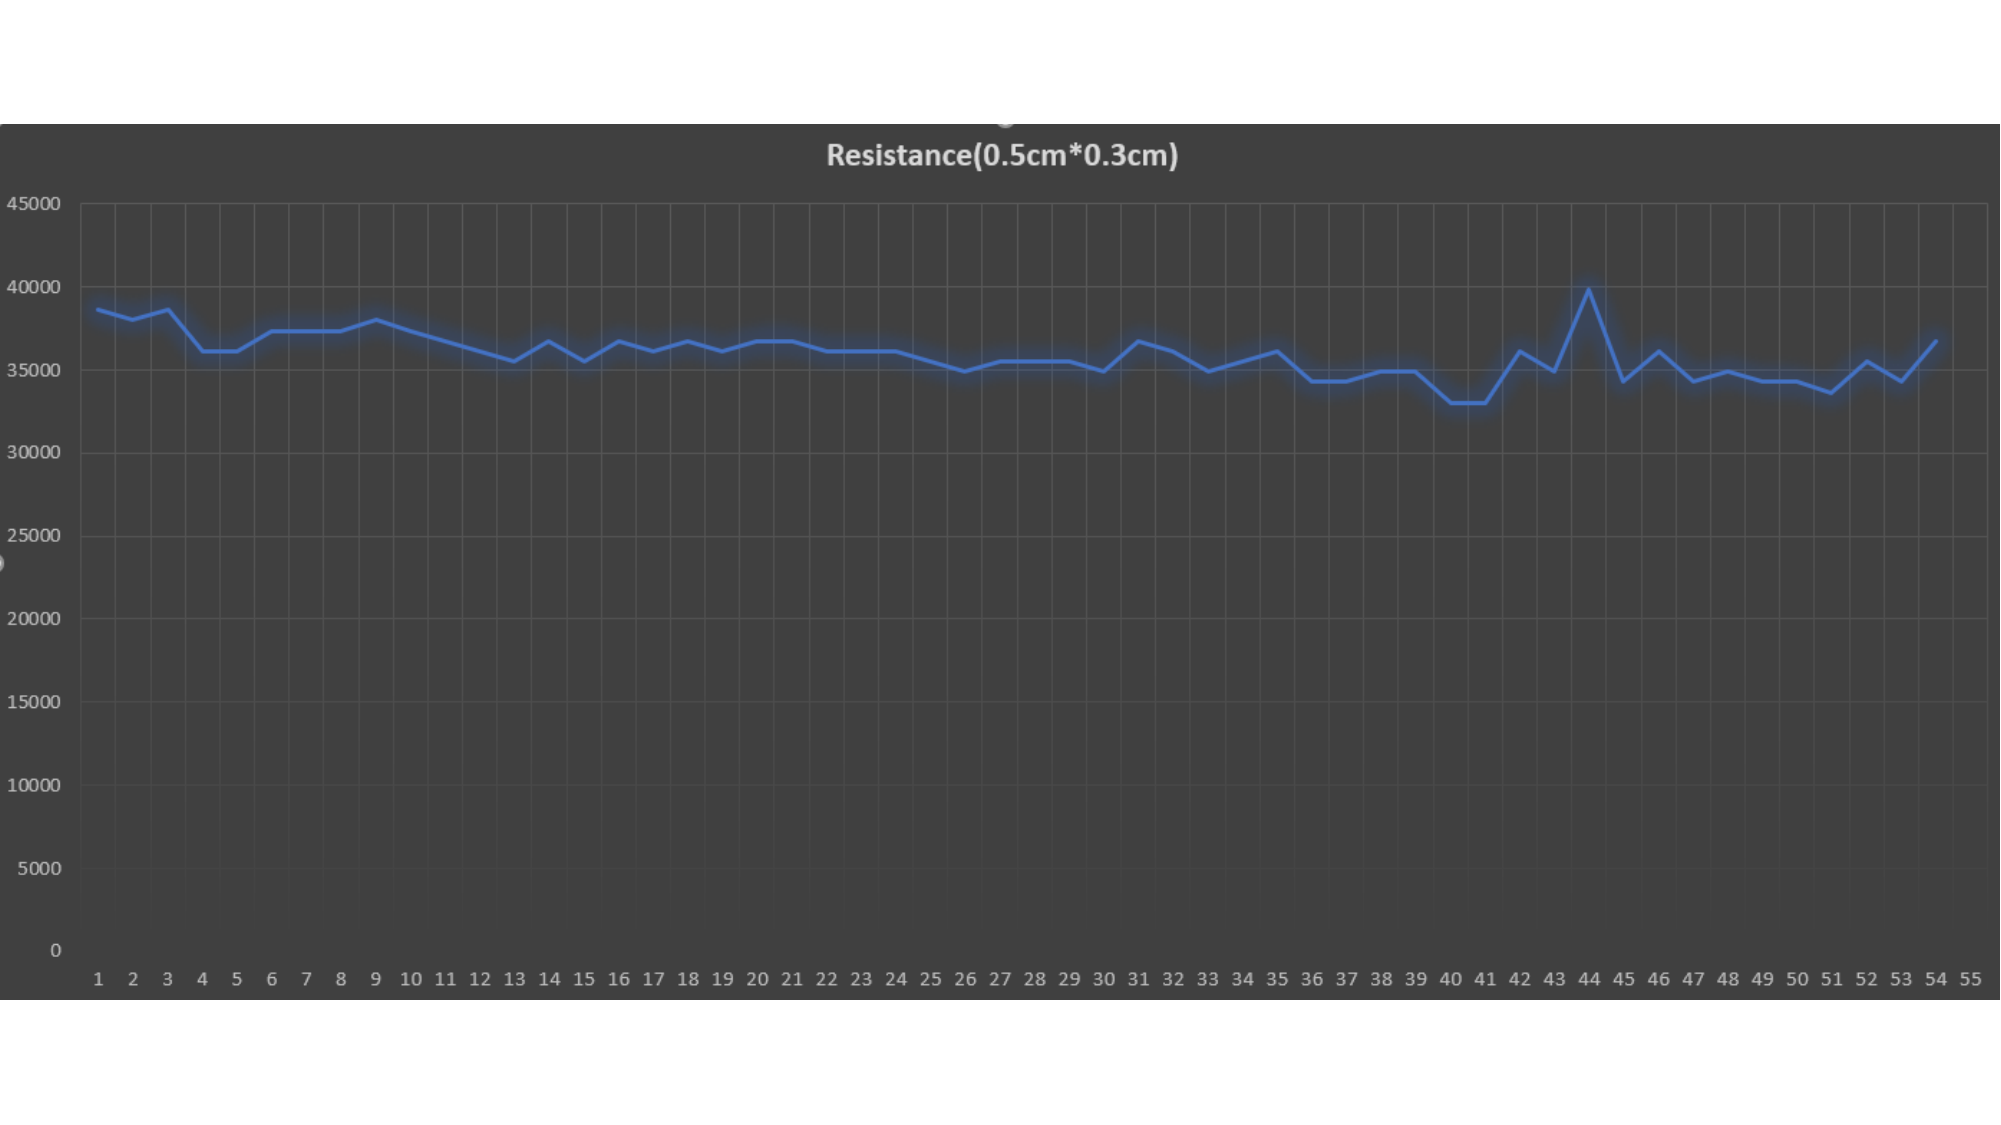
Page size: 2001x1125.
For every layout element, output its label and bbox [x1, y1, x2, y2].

picture [0, 124, 2000, 1001]
